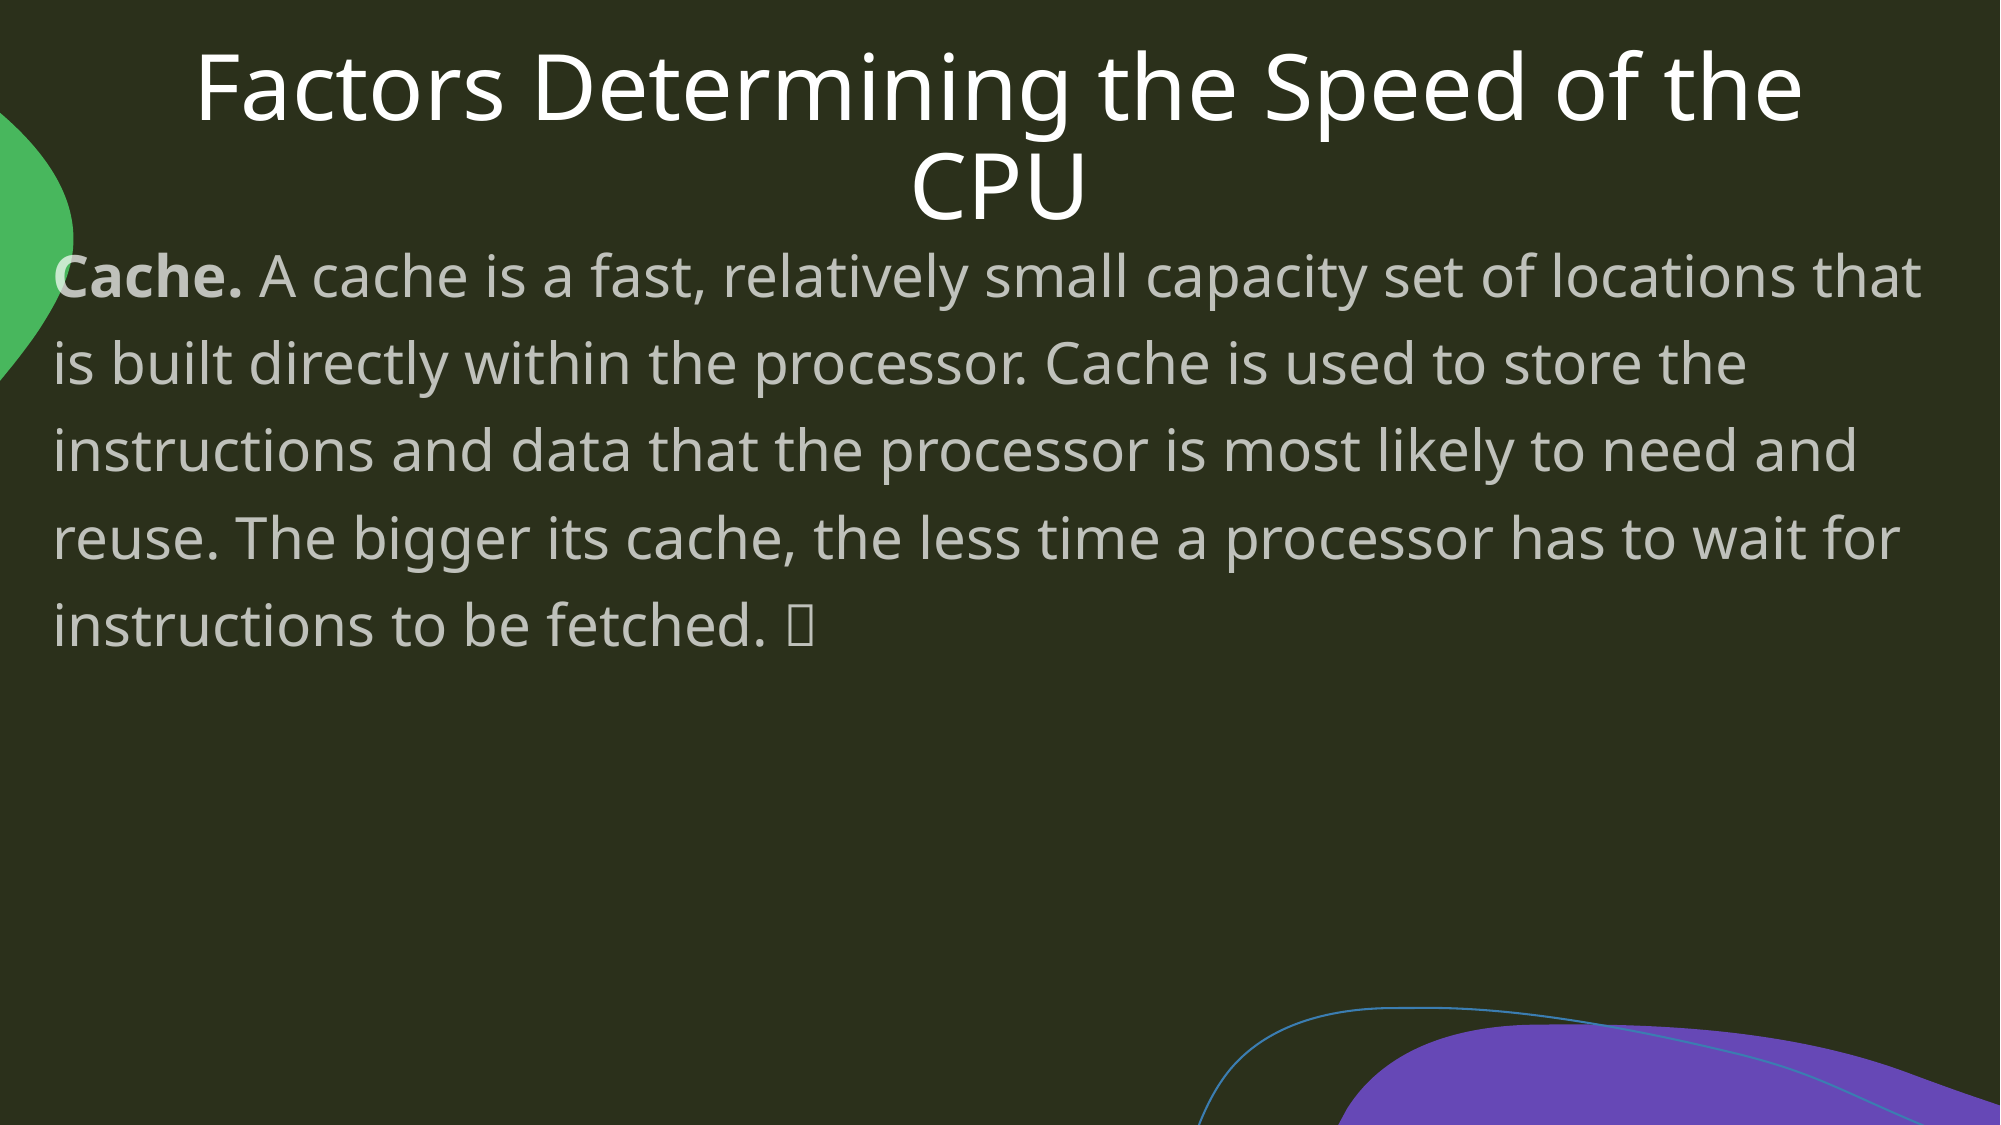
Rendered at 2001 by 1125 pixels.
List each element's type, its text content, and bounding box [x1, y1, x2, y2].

list Cache. A cache is a fast, relatively small capacity set of locations that is built directly within the processor. Cache is used to store the instructions and data that the processor is most likely to need and reuse. The bigger its cache, the less time a processor has to wait for instructions to be fetched.  [37, 214, 1944, 1085]
title Factors Determining the Speed of the CPU [125, 15, 1875, 214]
